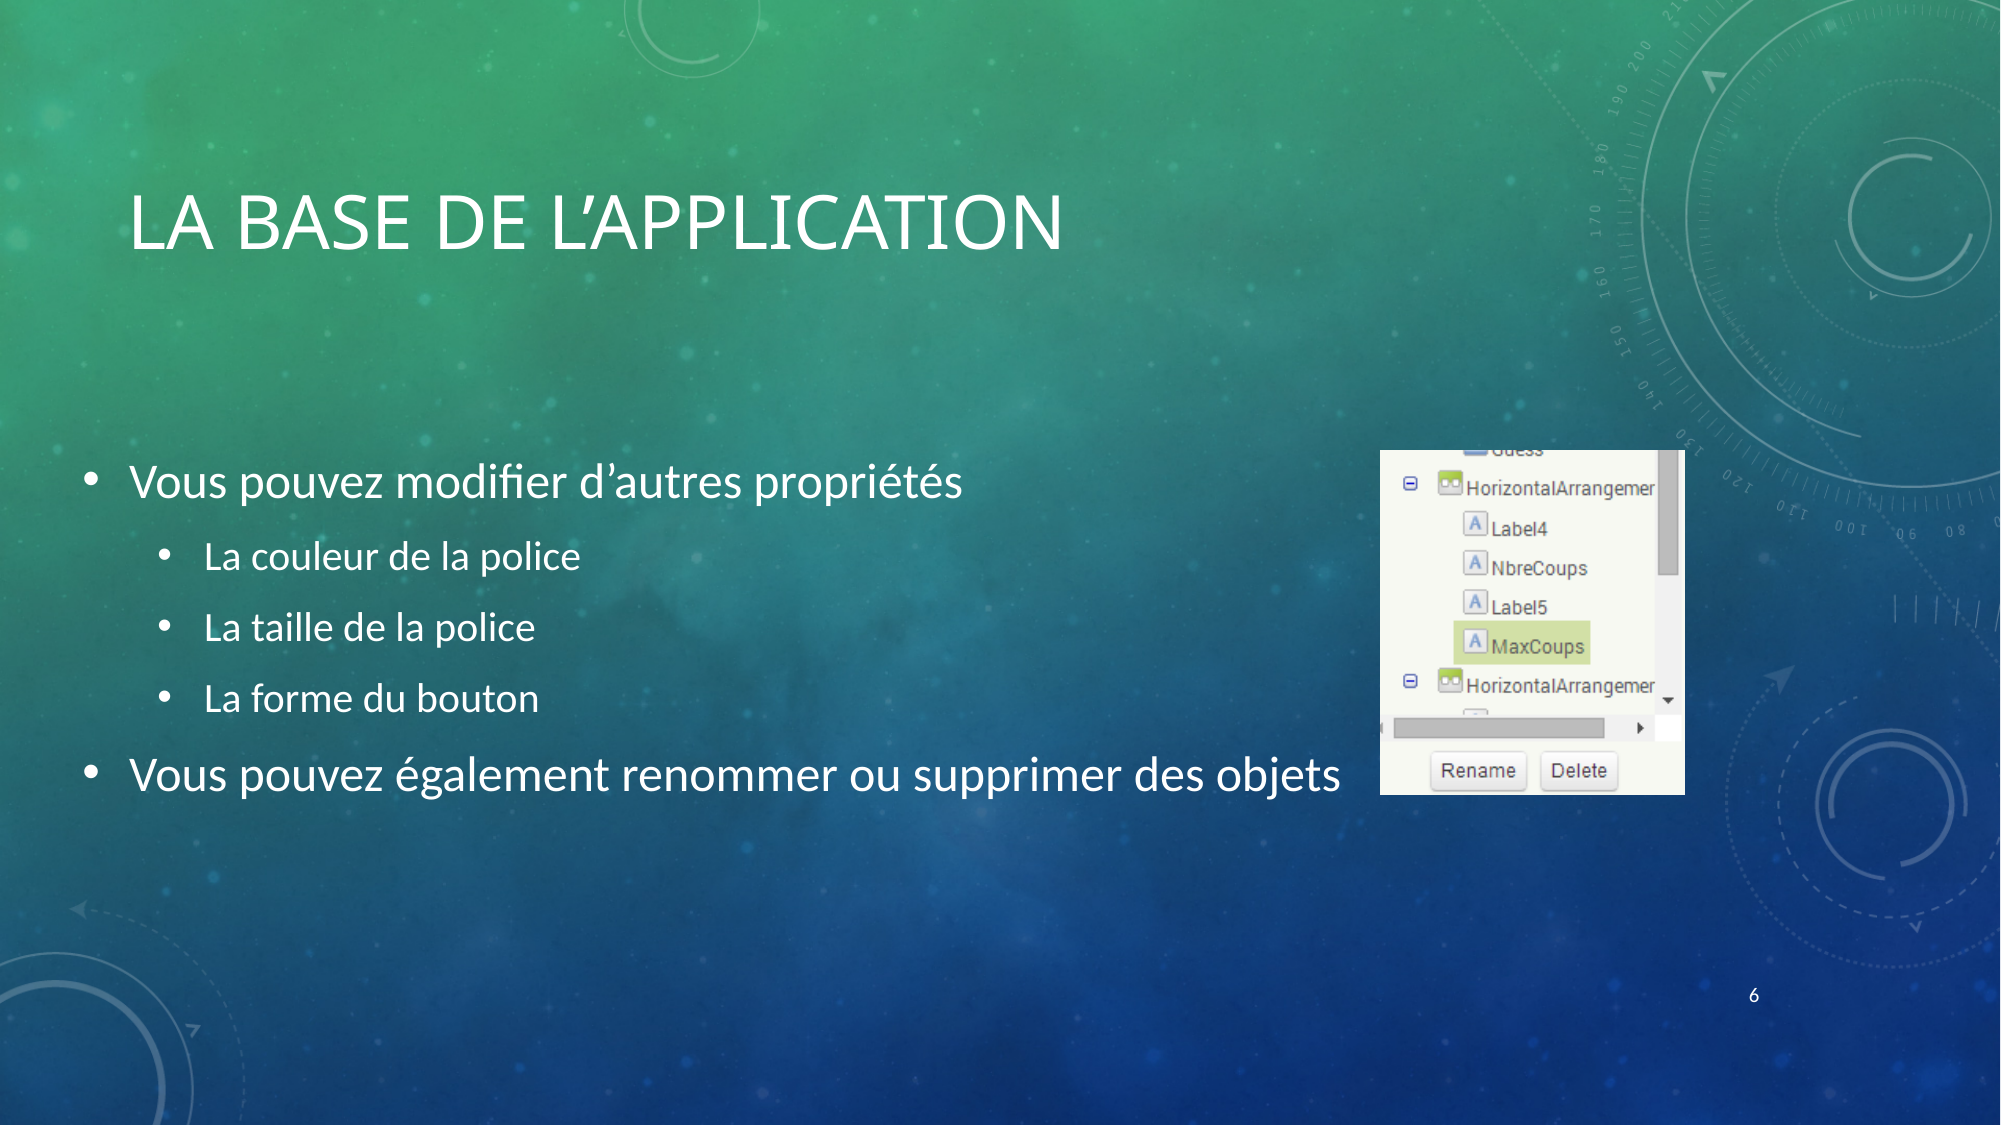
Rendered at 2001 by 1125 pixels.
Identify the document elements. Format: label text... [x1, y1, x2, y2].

list Vous pouvez modifier d’autres propriétés La couleur de la police La taille de la police La forme du bouton Vous pouvez également renommer ou supprimer des objets [67, 325, 1730, 925]
picture [0, 0, 2001, 1125]
title La base de l’application [112, 99, 1775, 339]
slide_number 6 [1684, 963, 1775, 1025]
